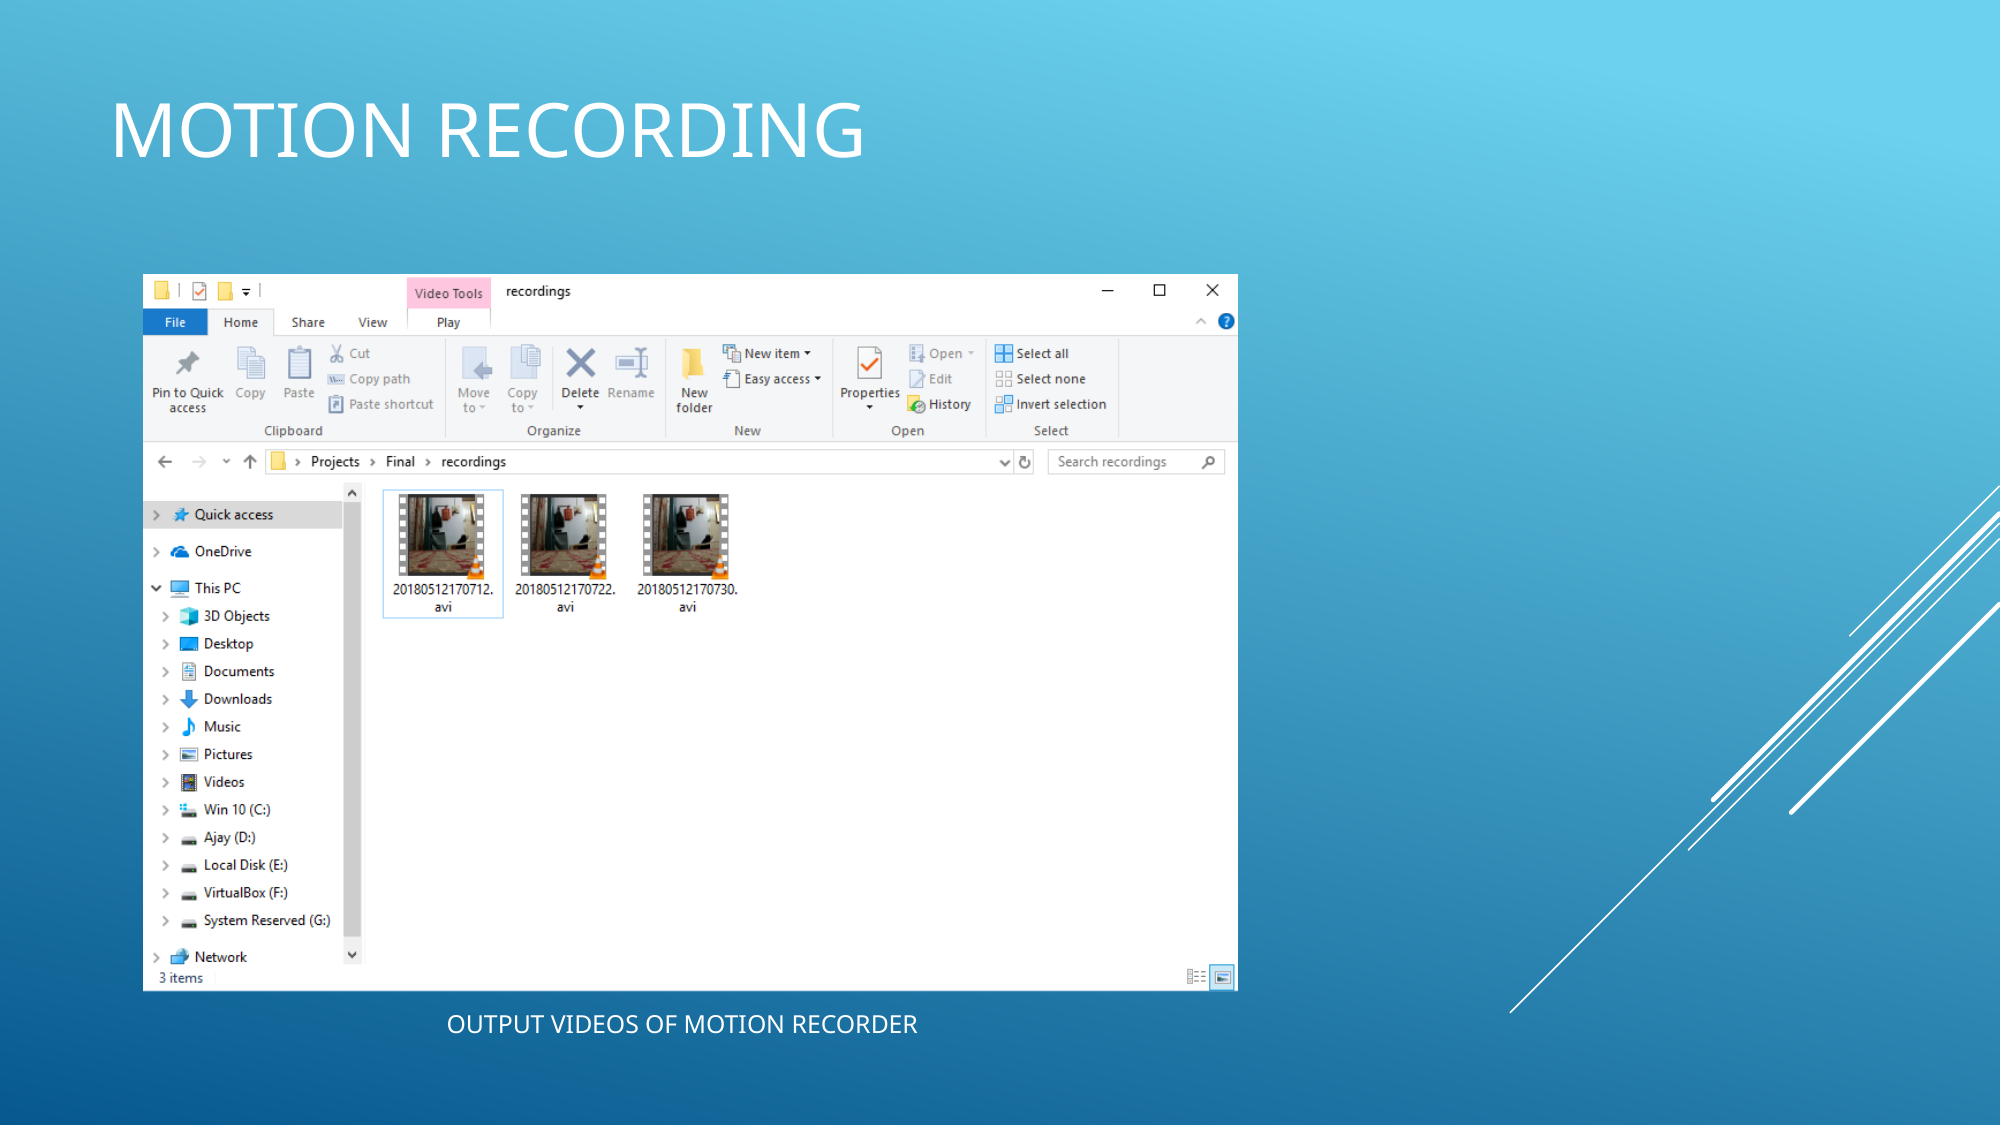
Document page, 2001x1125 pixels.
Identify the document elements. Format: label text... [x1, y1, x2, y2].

text_box Output videos of motion recorder [431, 992, 950, 1056]
title Motion recording [94, 33, 1495, 222]
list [143, 274, 1238, 992]
